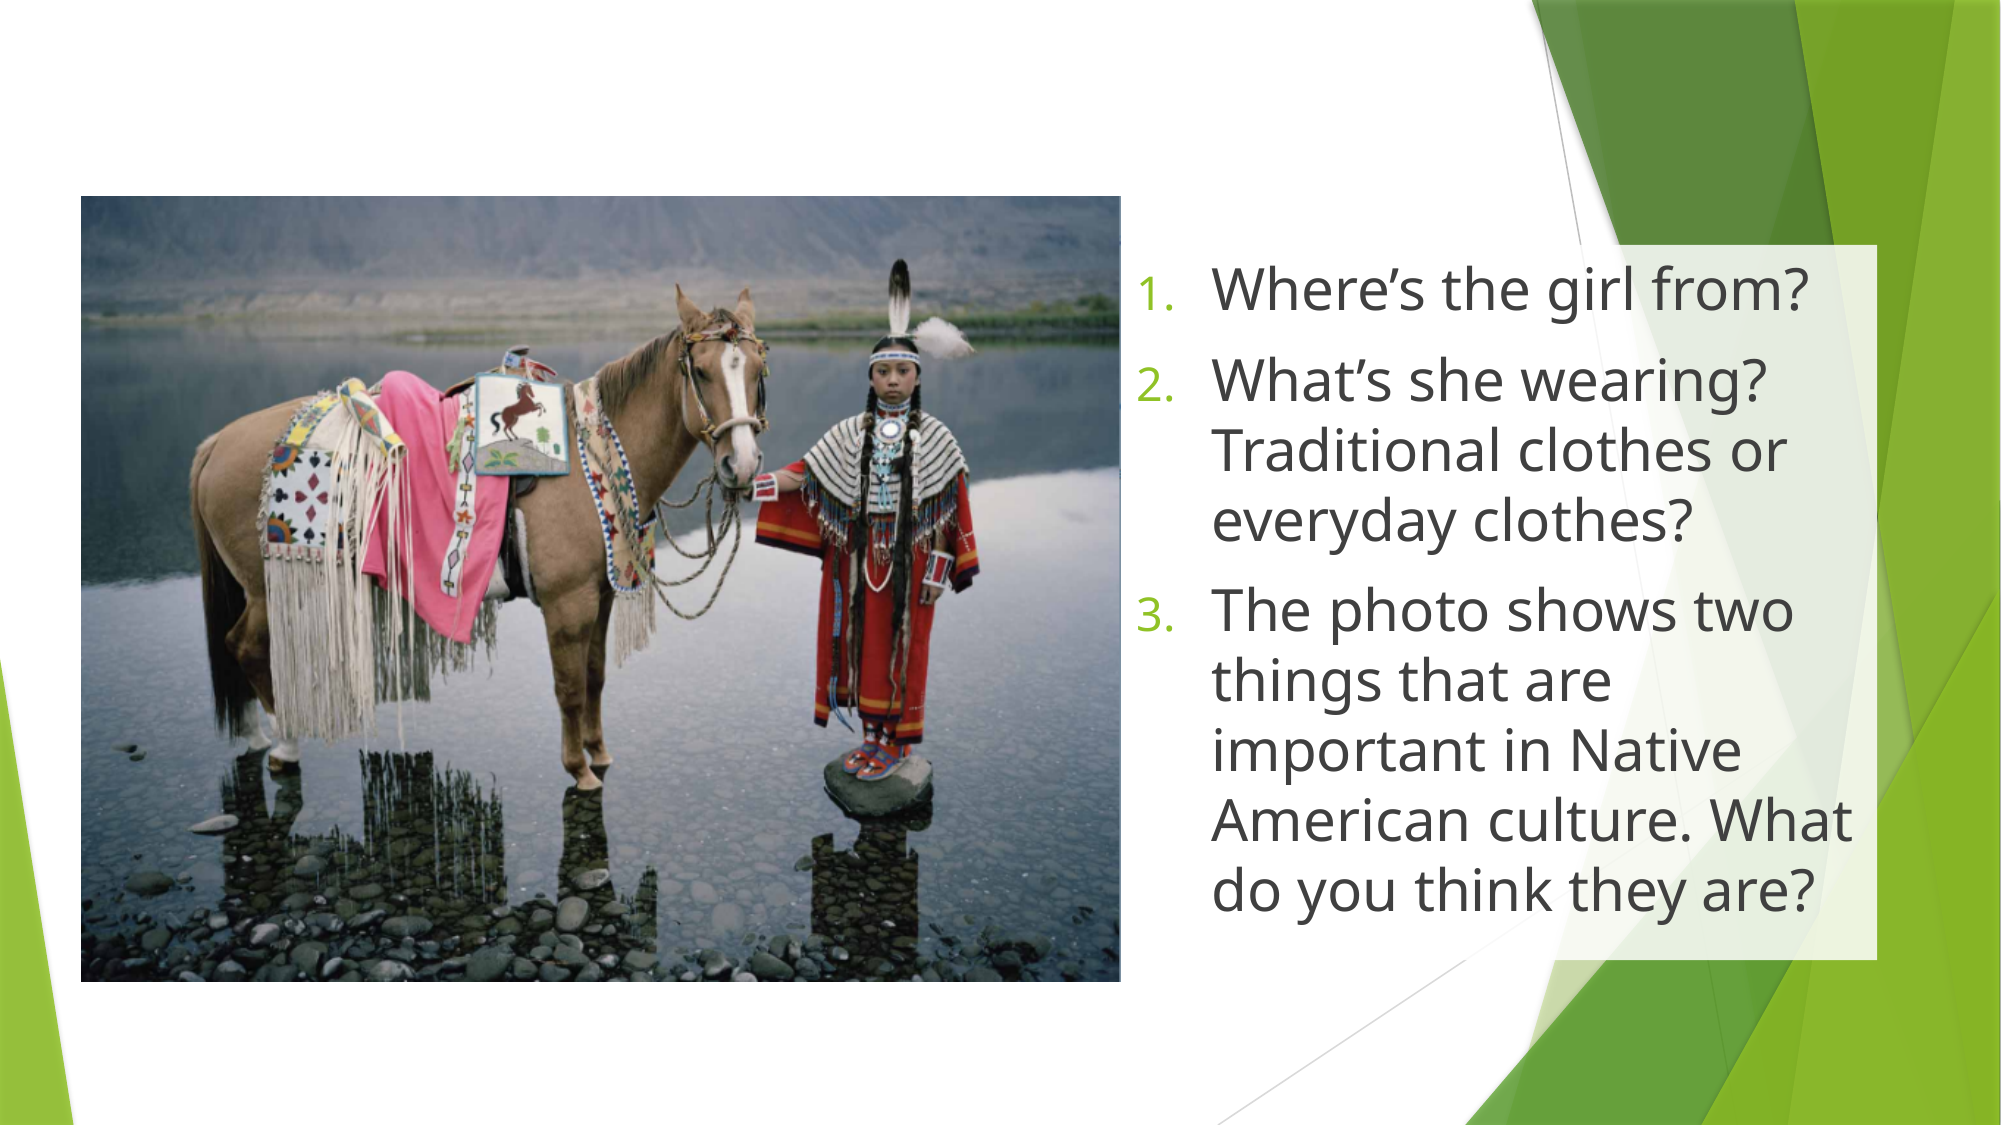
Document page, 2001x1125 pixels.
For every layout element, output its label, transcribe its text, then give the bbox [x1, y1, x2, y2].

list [81, 195, 1121, 983]
list Where’s the girl from? What’s she wearing? Traditional clothes or everyday clothes? The photo shows two things that are important in Native American culture. What do you think they are? [1126, 244, 1878, 961]
